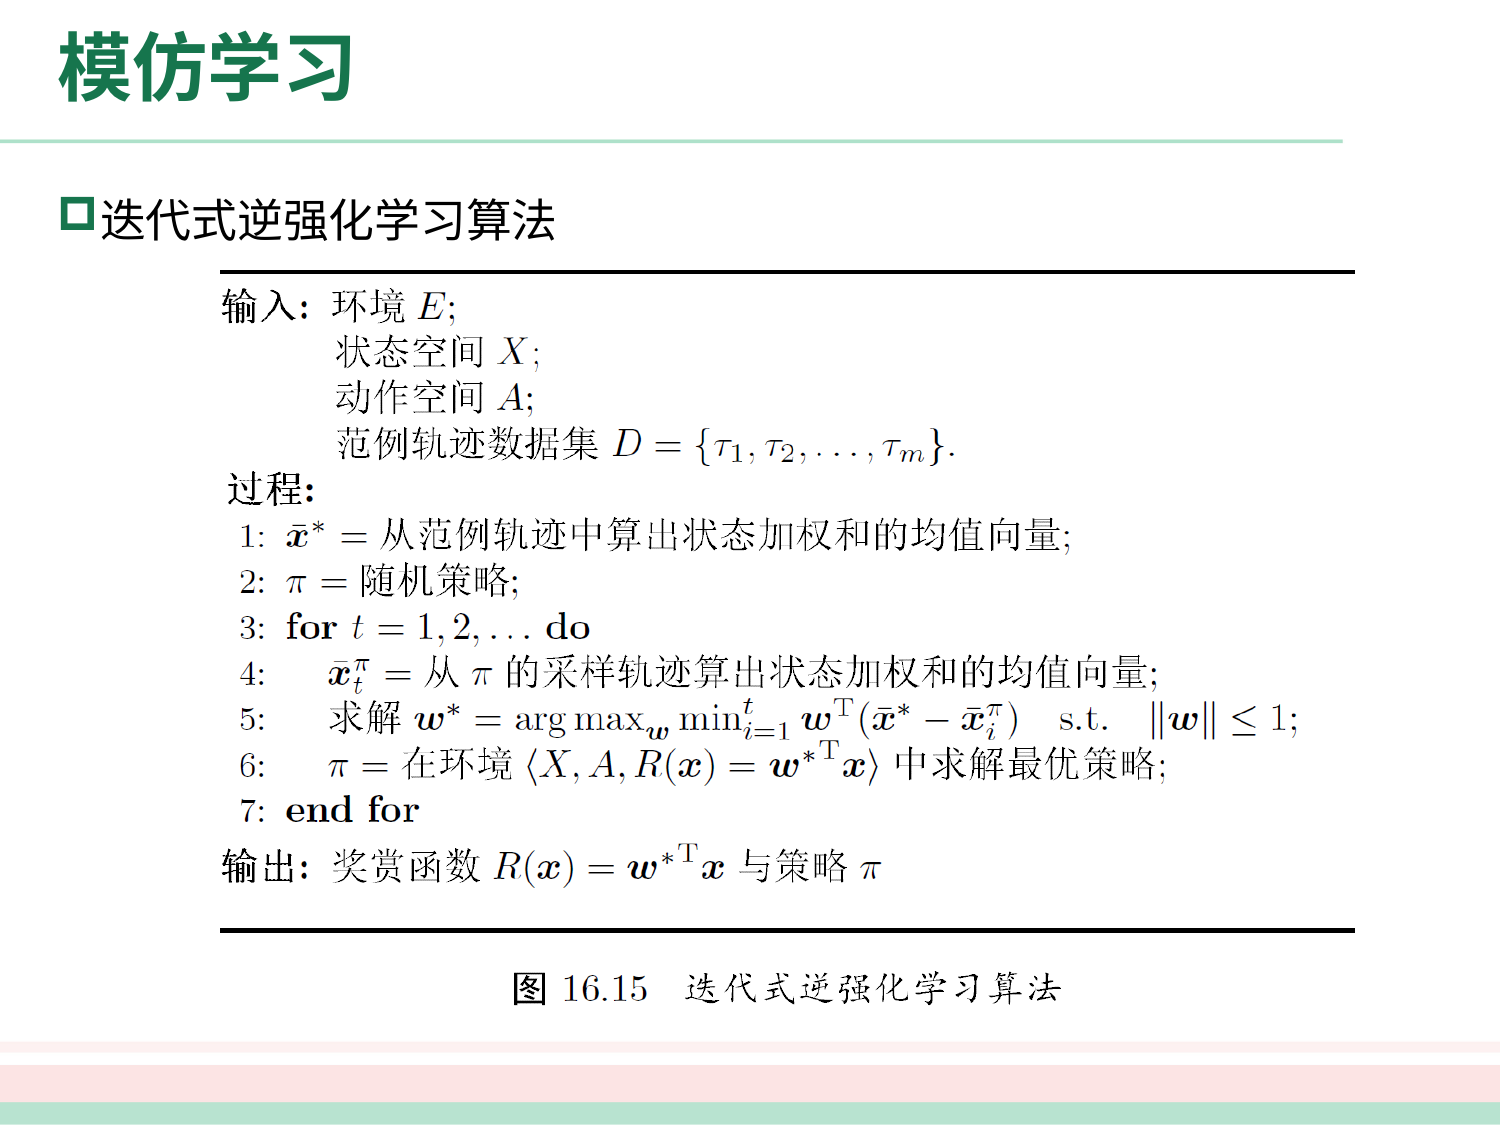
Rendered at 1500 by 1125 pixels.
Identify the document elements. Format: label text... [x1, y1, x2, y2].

list 迭代式逆强化学习算法 [42, 190, 1500, 1000]
picture [0, 0, 1500, 1125]
title 模仿学习 [42, 7, 1337, 136]
